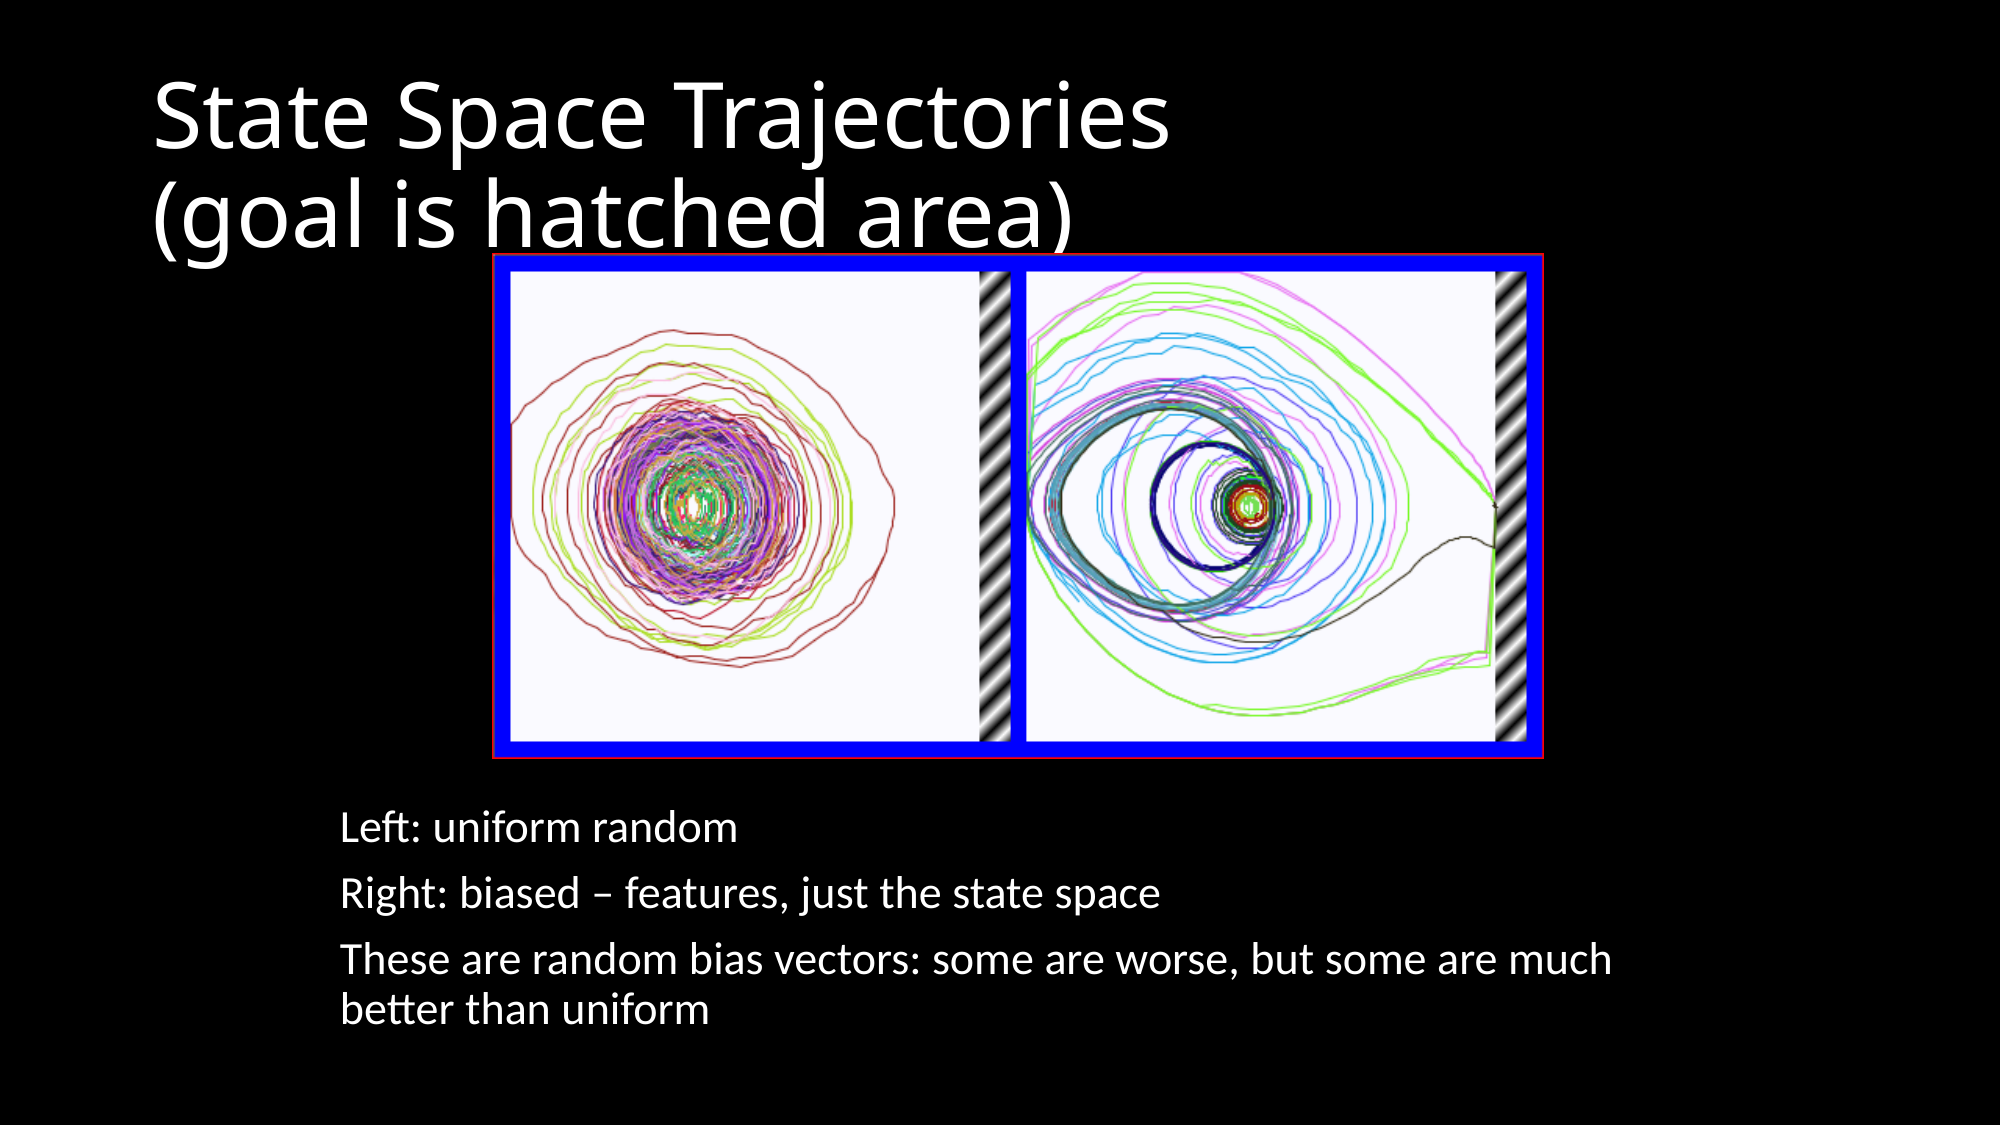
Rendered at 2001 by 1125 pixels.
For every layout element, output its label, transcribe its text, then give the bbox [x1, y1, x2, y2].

picture [491, 253, 1544, 759]
title State Space Trajectories (goal is hatched area) [137, 59, 1863, 278]
list Left: uniform random Right: biased – features, just the state space These are random bias vectors: some are worse, but some are much better than uniform [324, 795, 1675, 1043]
